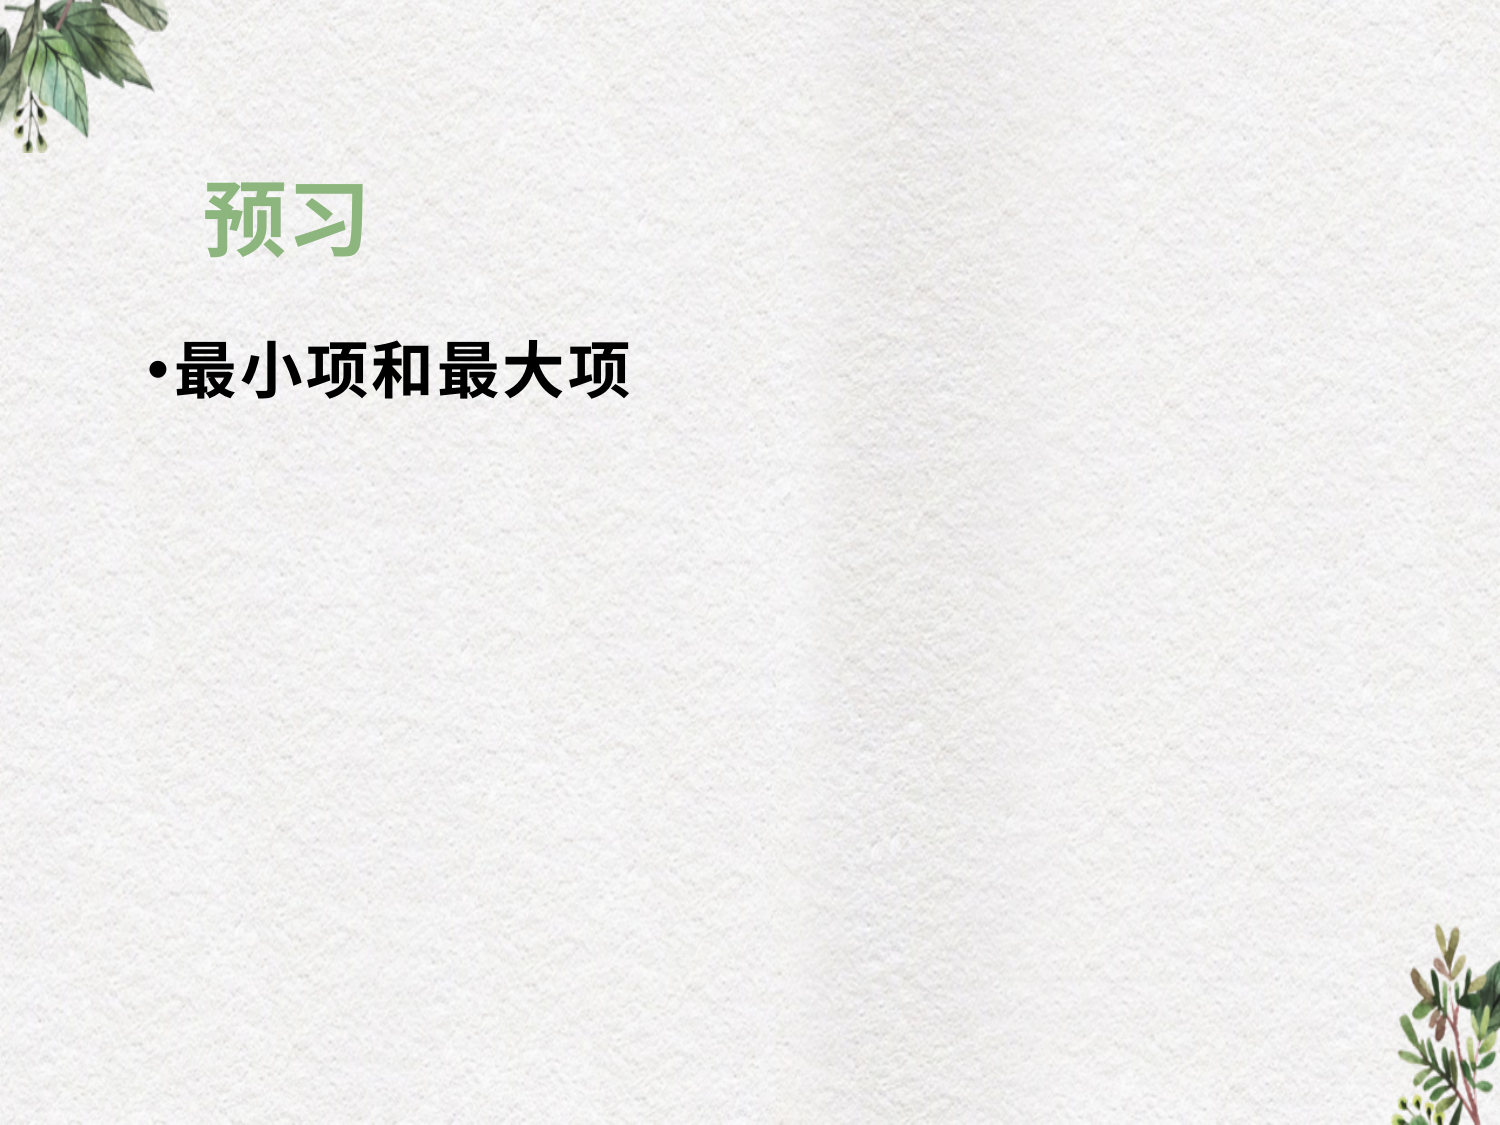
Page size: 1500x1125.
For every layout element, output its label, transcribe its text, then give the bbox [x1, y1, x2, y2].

list 最小项和最大项 [131, 301, 1468, 865]
picture [0, 0, 1500, 1125]
title 预习 [188, 35, 1468, 275]
